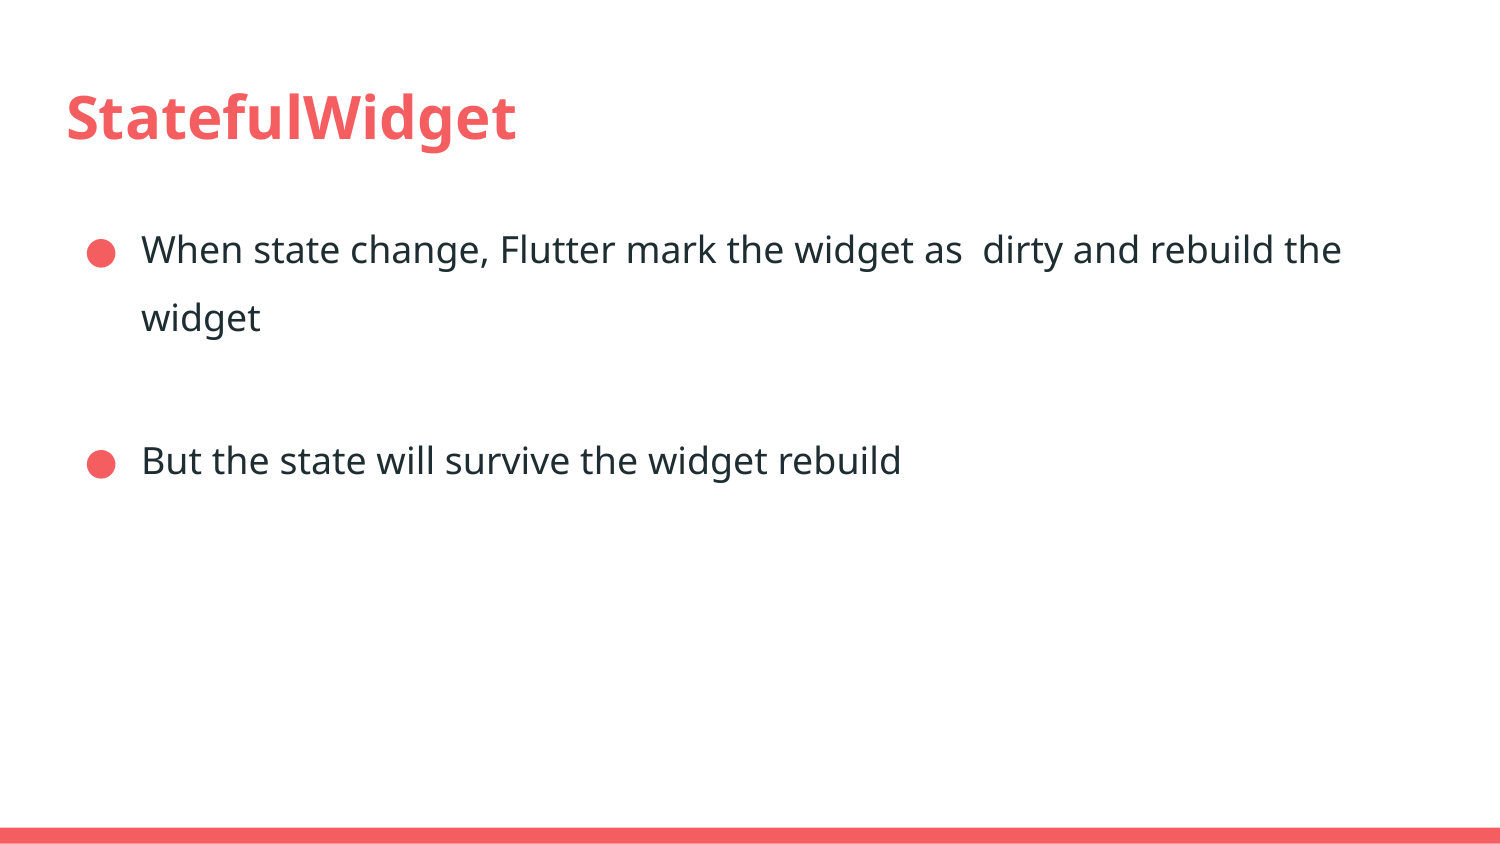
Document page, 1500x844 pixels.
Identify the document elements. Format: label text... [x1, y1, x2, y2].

list When state change, Flutter mark the widget as dirty and rebuild the widget But the state will survive the widget rebuild [51, 189, 1420, 750]
title StatefulWidget [51, 64, 1449, 167]
